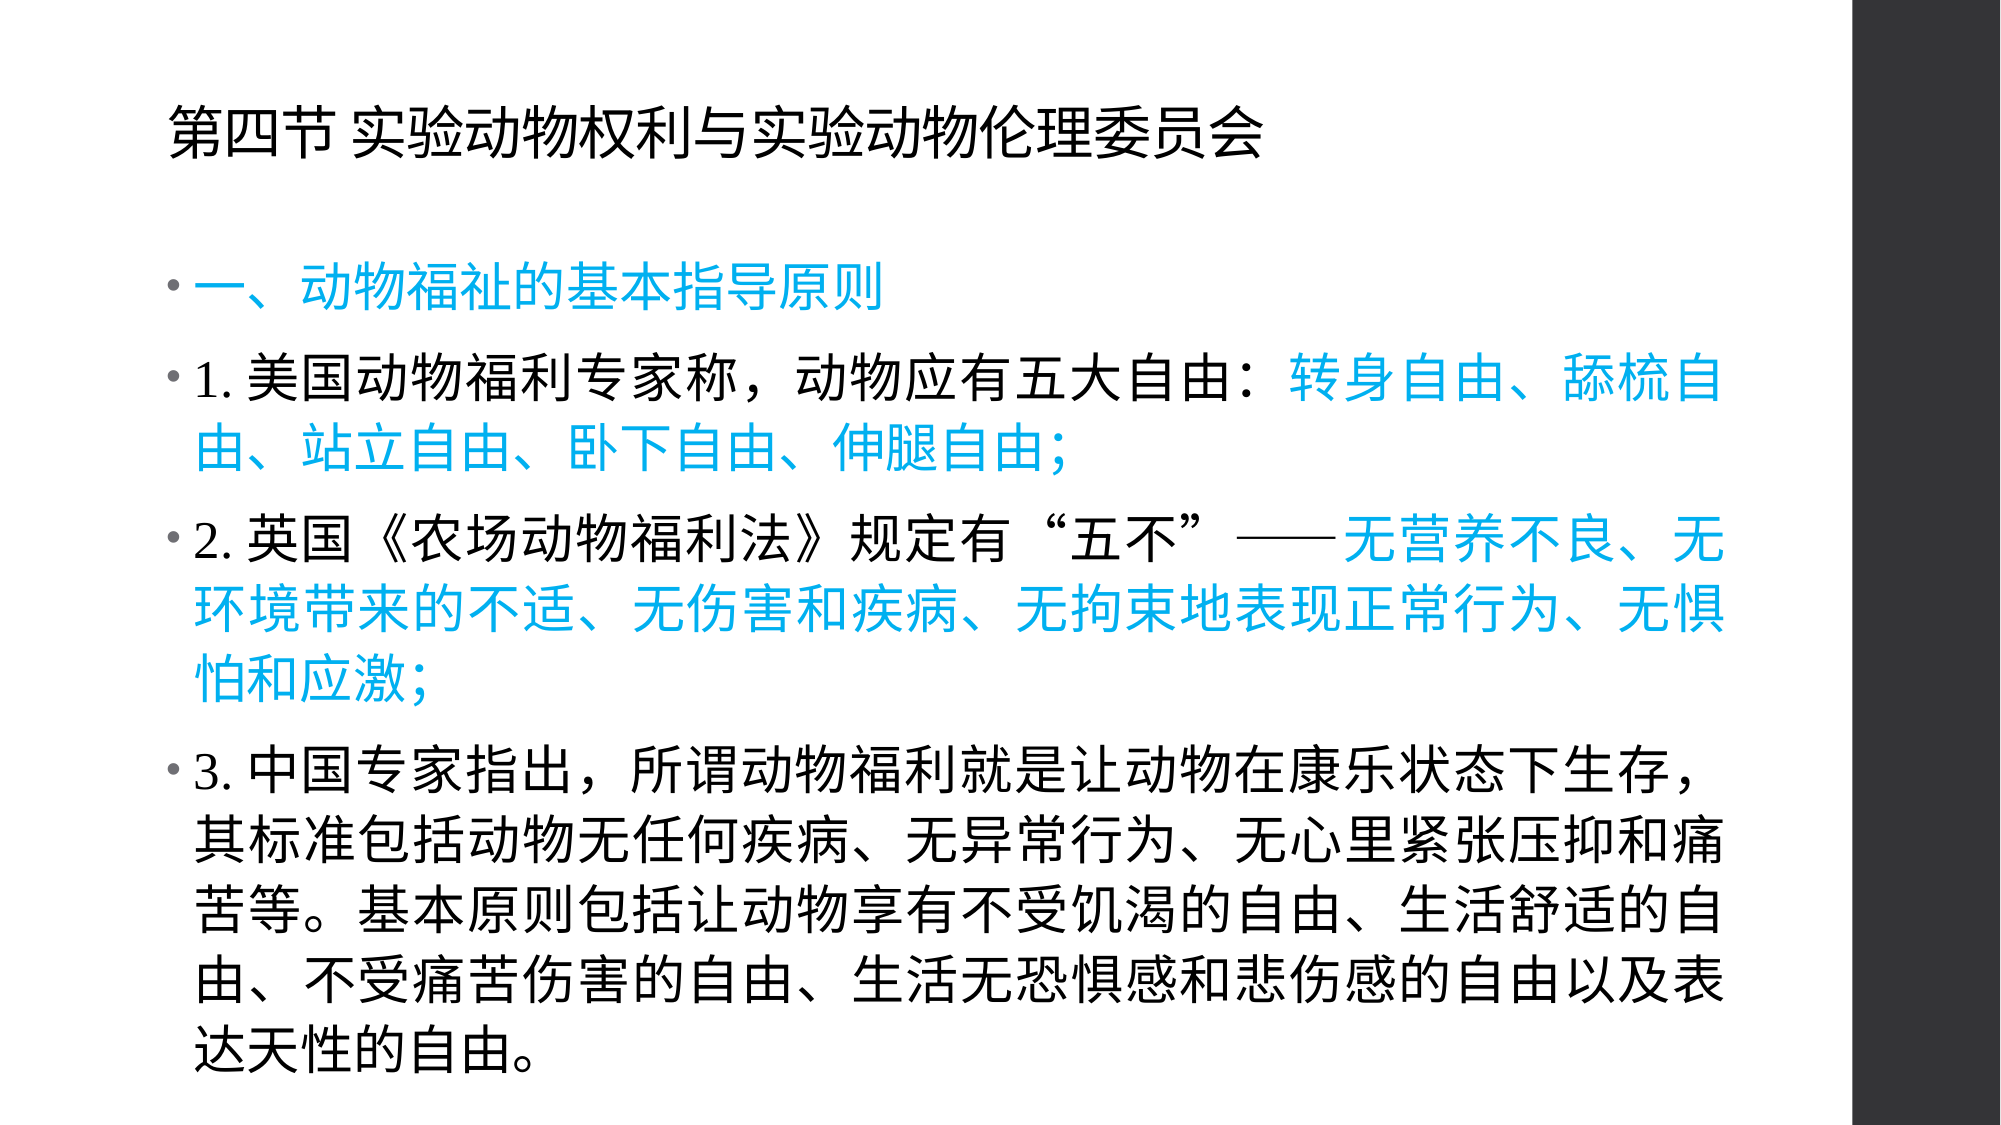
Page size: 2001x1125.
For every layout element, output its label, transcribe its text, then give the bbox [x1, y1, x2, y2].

title 第四节 实验动物权利与实验动物伦理委员会 [151, 62, 1741, 175]
list 一、动物福祉的基本指导原则 1.美国动物福利专家称，动物应有五大自由：转身自由、舔梳自由、站立自由、卧下自由、伸腿自由； 2.英国《农场动物福利法》规定有“五不”——无营养不良、无环境带来的不适、无伤害和疾病、无拘束地表现正常行为、无惧怕和应激； 3.中国专家指出，所谓动物福利就是让动物在康乐状态下生存，其标准包括动物无任何疾病、无异常行为、无心里紧张压抑和痛苦等。基本原则包括让动物享有不受饥渴的自由、生活舒适的自由、不受痛苦伤害的自由、生活无恐惧感和悲伤感的自由以及表达天性的自由。 [151, 239, 1741, 1093]
